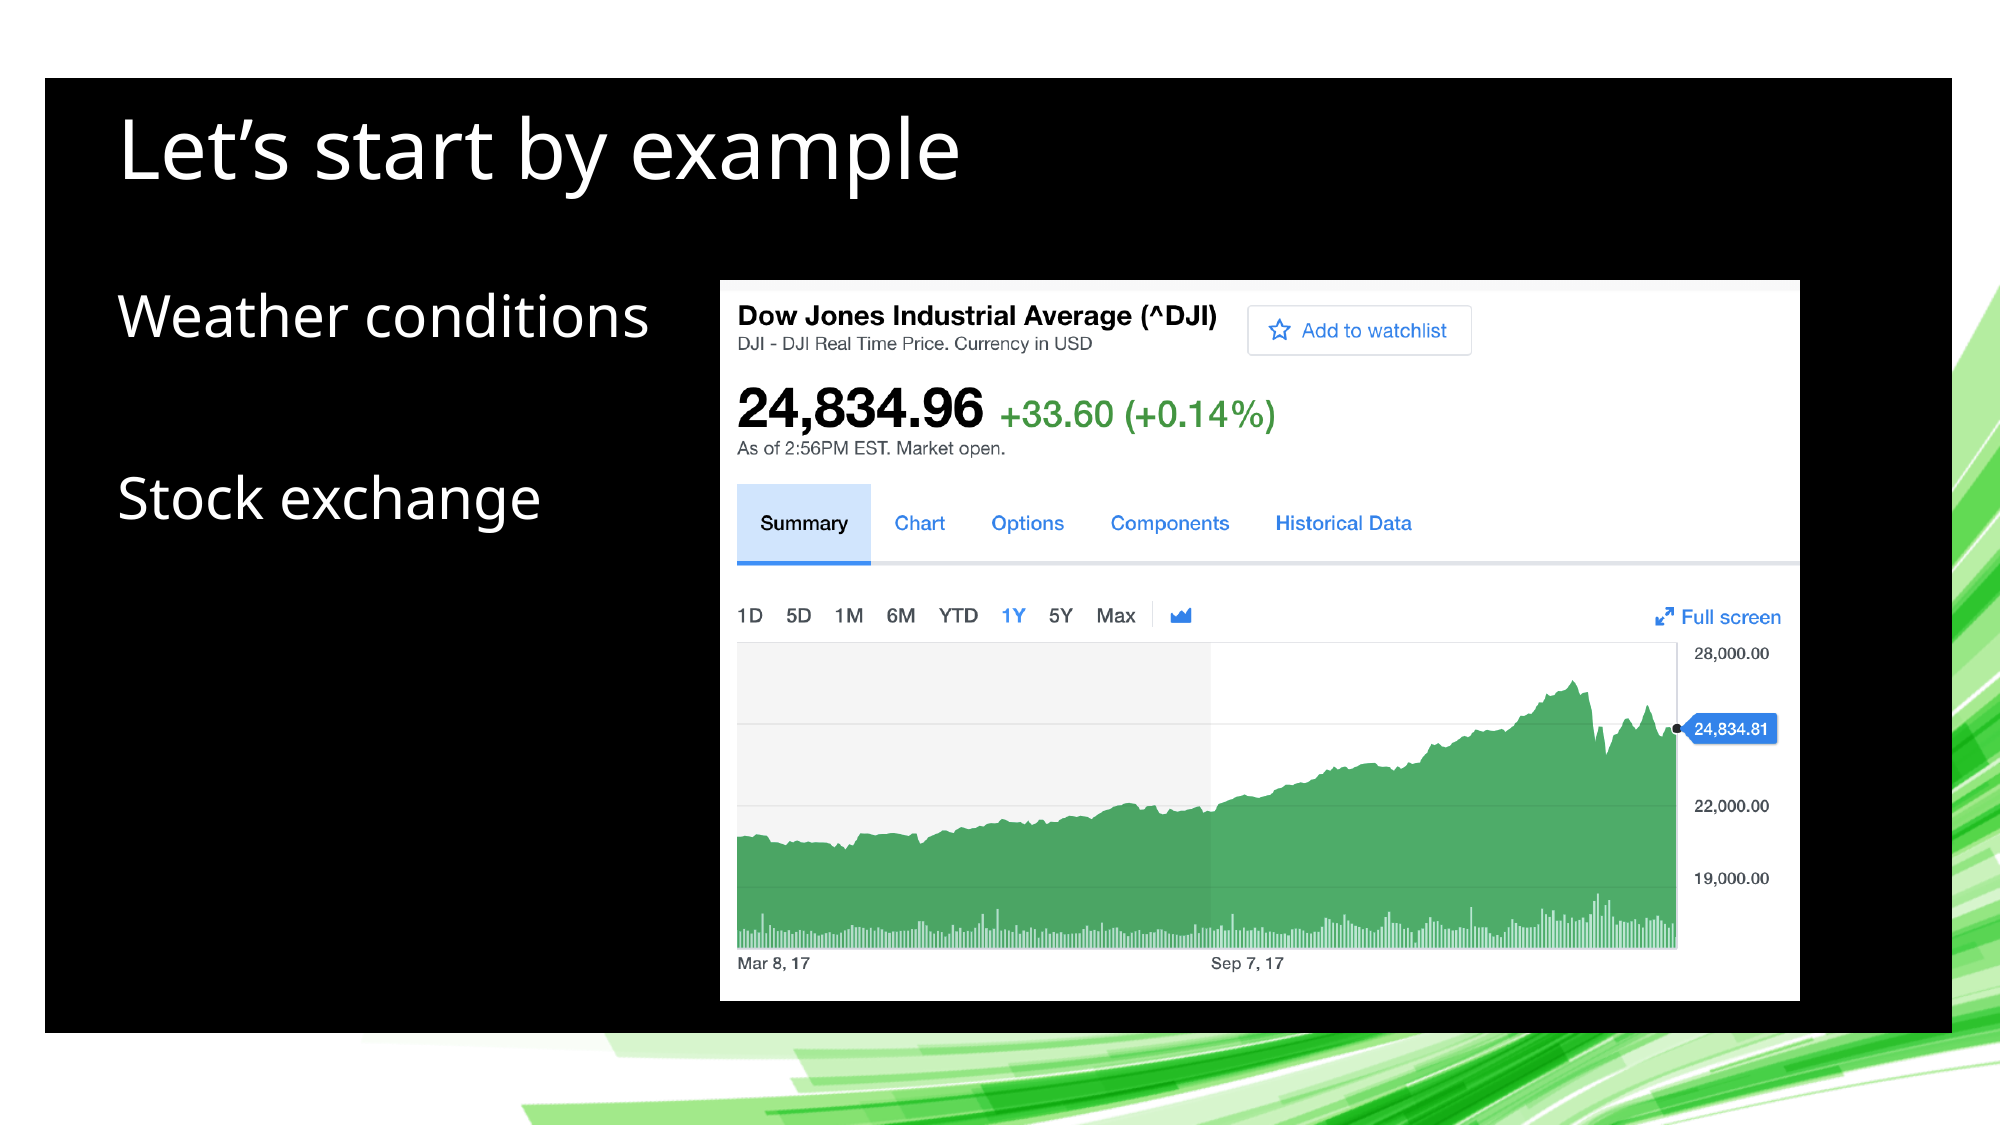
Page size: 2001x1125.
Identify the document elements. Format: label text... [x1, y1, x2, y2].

picture [720, 280, 1800, 1001]
list Weather conditions Stock exchange [102, 272, 1898, 1014]
text_box [45, 78, 1952, 1033]
title Let’s start by example [102, 44, 1898, 262]
picture [360, 284, 2000, 1125]
